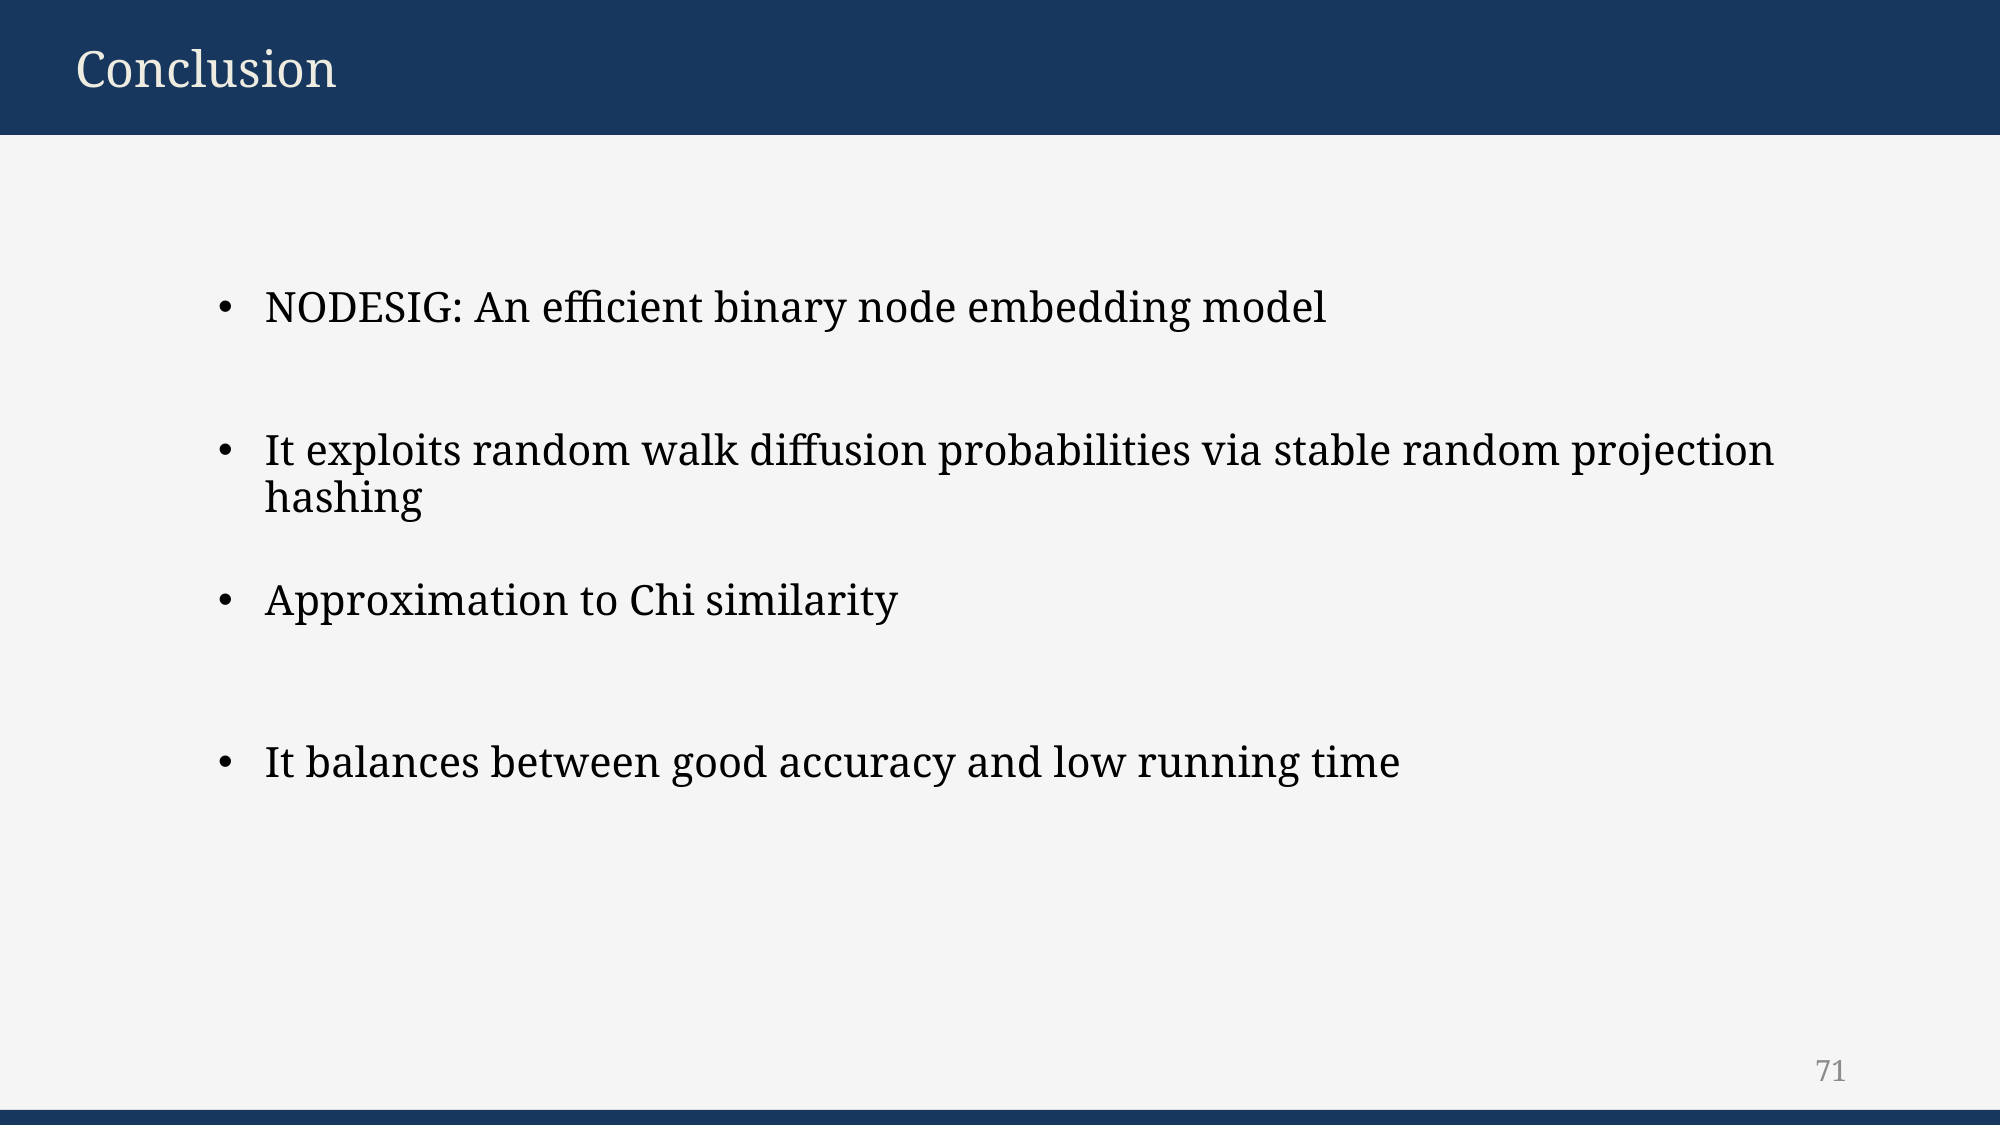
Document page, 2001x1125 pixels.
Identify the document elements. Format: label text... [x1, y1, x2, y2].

slide_number 71 [1412, 1042, 1863, 1103]
text_box Conclusion [0, 0, 2000, 136]
text_box NodeSig: An efficient binary node embedding model [203, 276, 1655, 339]
text_box Approximation to Chi similarity [203, 569, 1315, 632]
text_box [0, 1109, 2000, 1125]
text_box It balances between good accuracy and low running time [203, 724, 1655, 794]
text_box It exploits random walk diffusion probabilities via stable random projection hashing [203, 419, 1853, 529]
